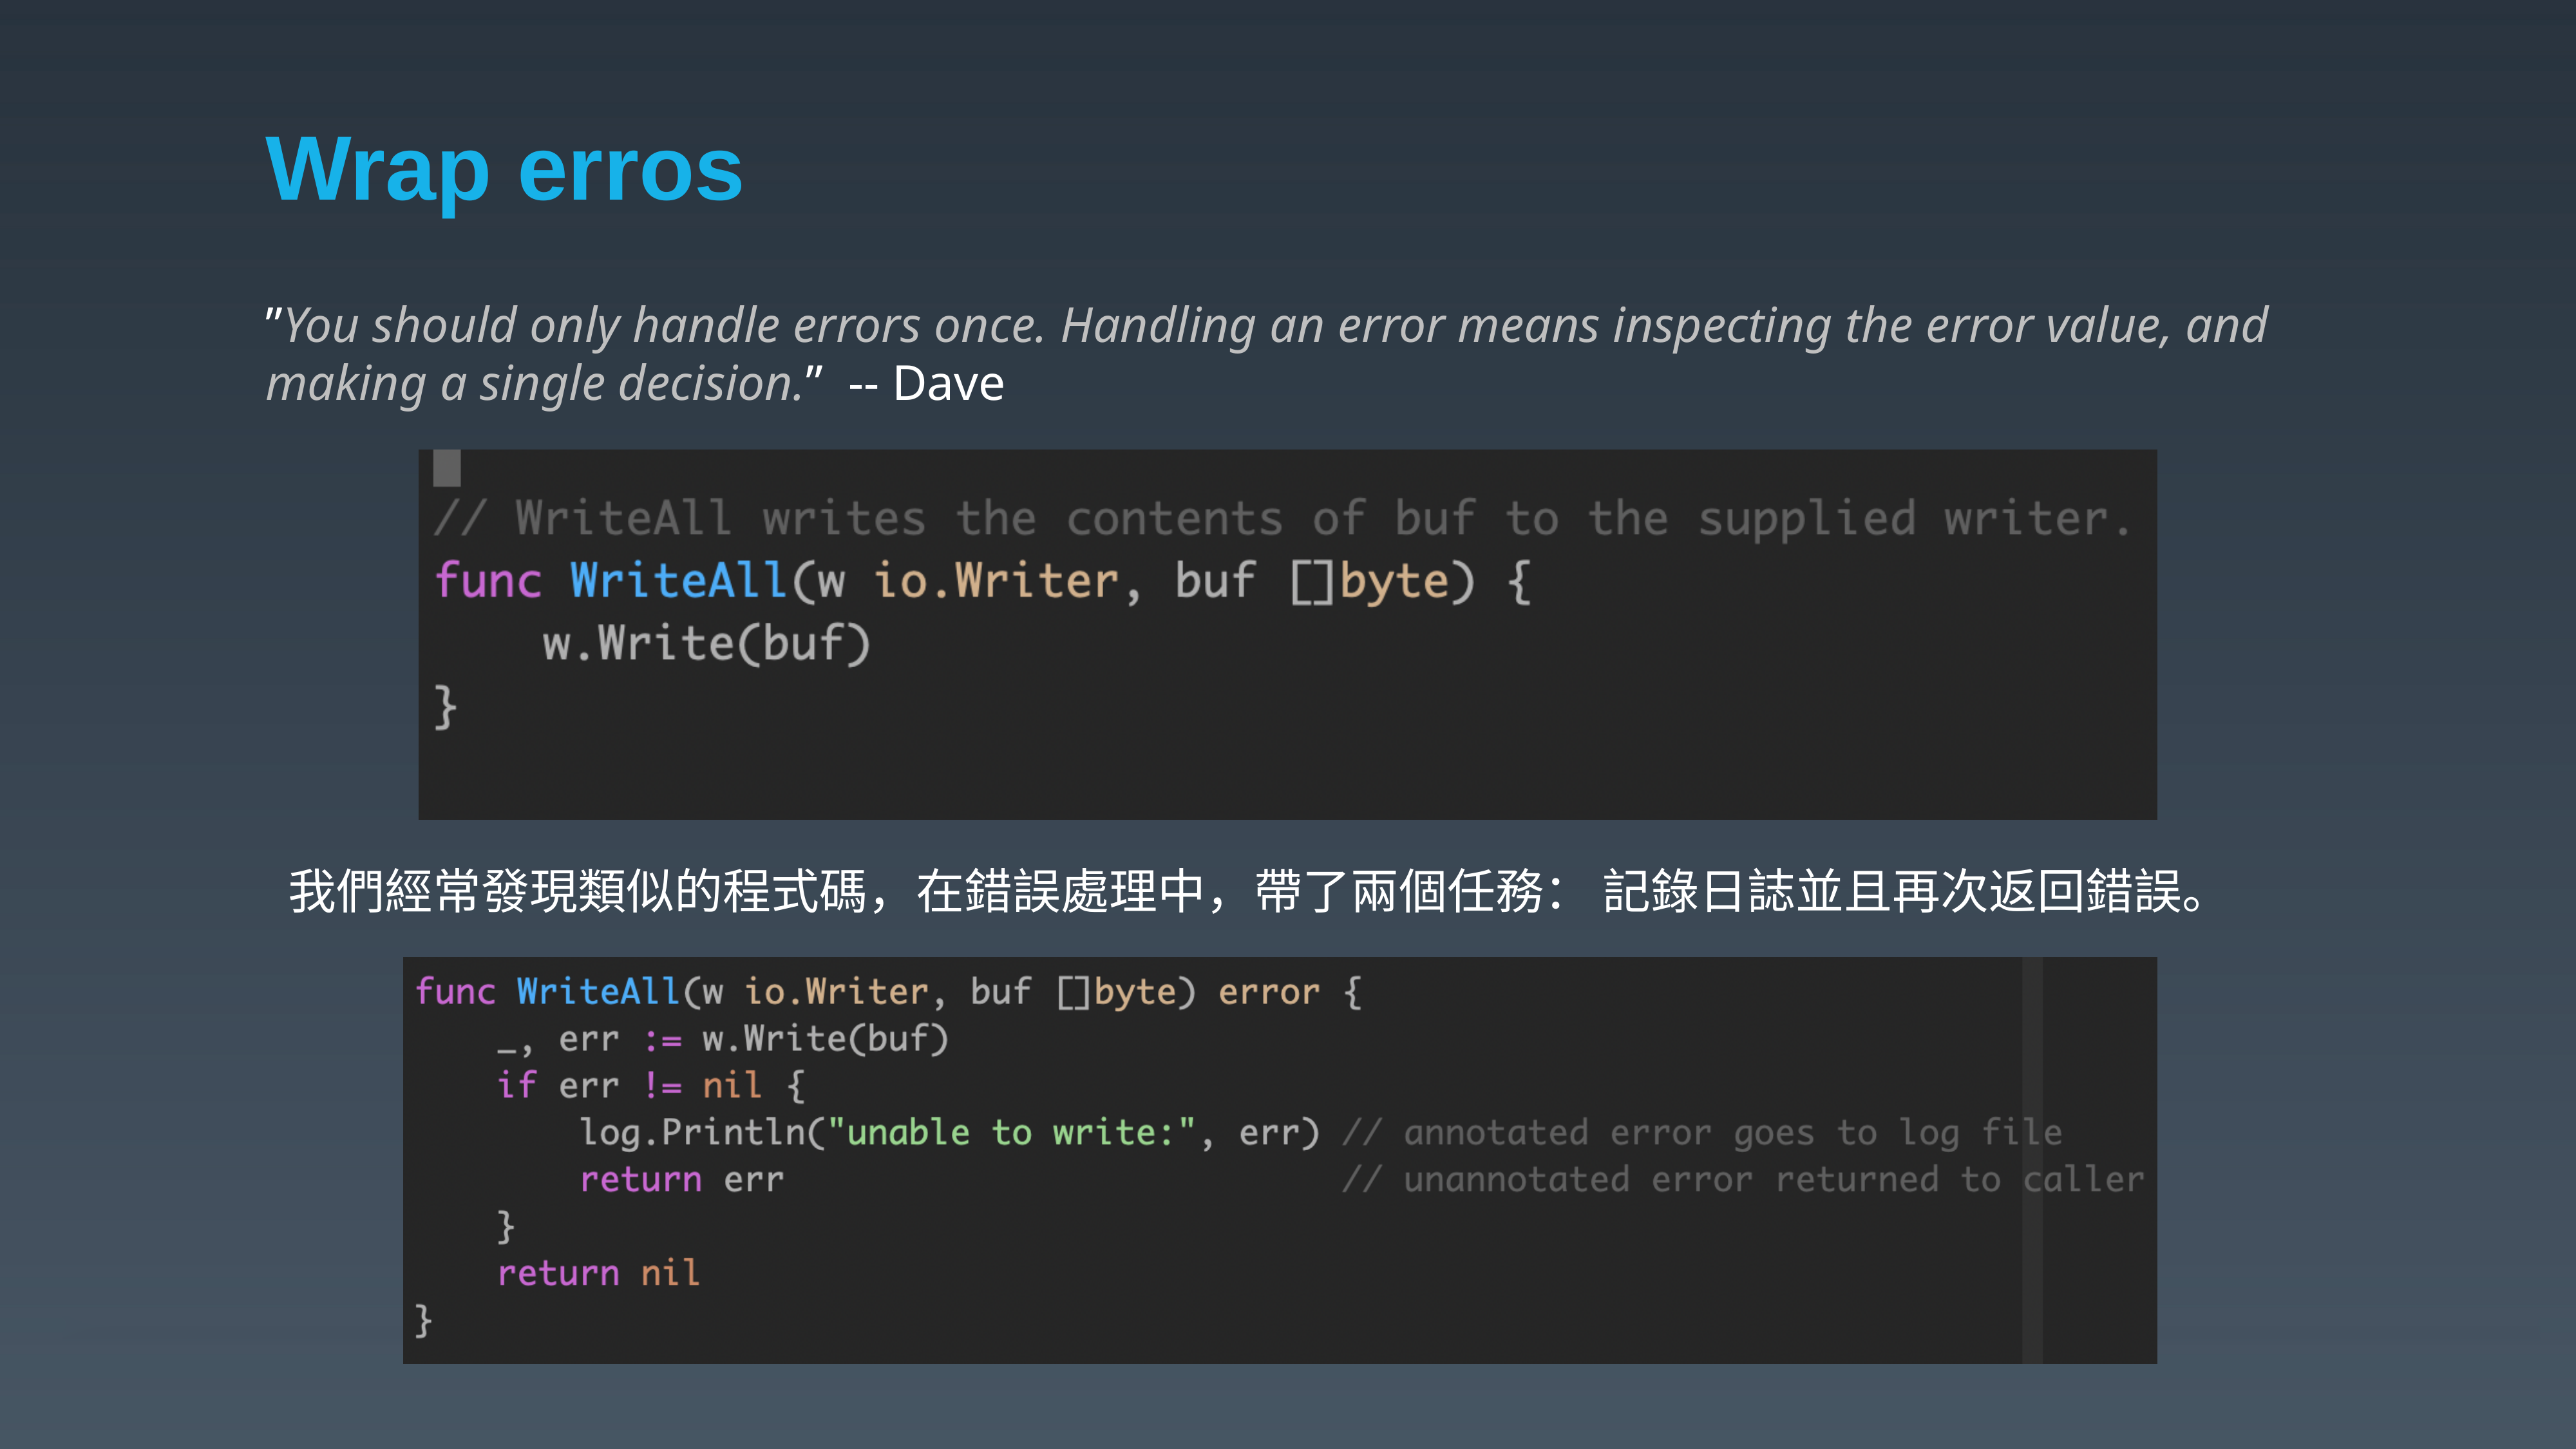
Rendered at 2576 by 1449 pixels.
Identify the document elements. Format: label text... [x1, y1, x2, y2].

list ”You should only handle errors once. Handling an error means inspecting the error value, and making a single decision.” -- Dave 我們經常發現類似的程式碼，在錯誤處理中，帶了兩個任務： 記錄日誌並且再次返回錯誤。 [260, 288, 2316, 1407]
picture [0, 0, 2576, 1449]
title Wrap erros [260, 103, 2316, 243]
